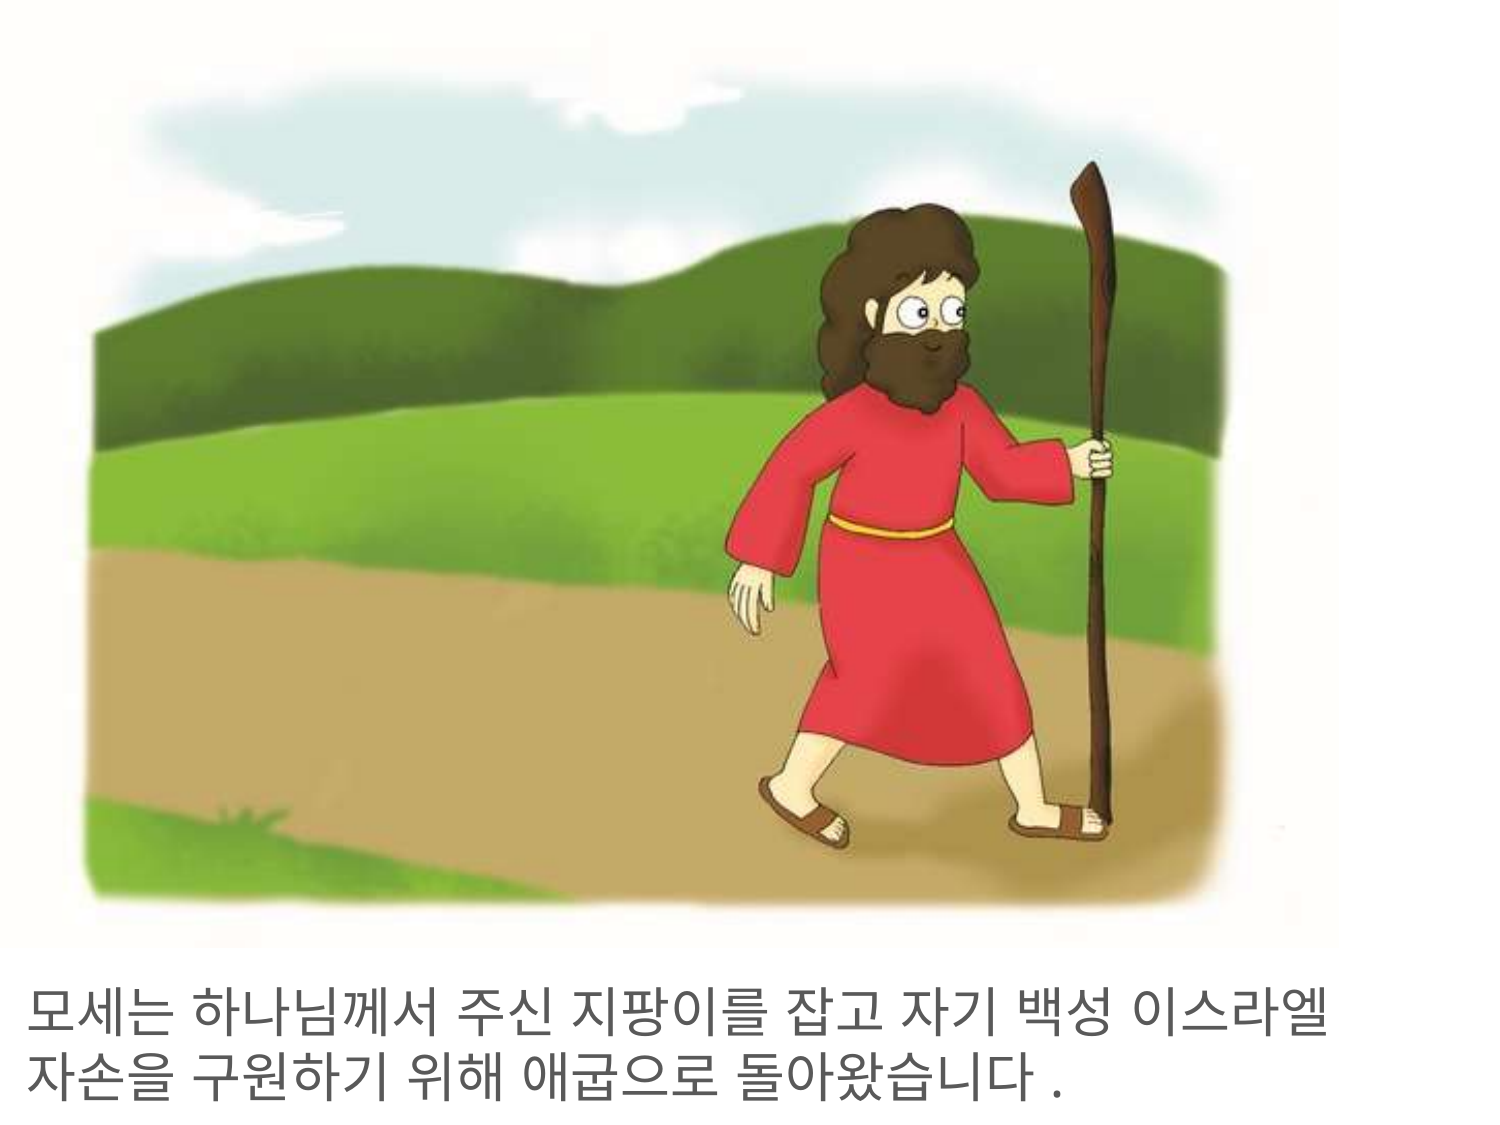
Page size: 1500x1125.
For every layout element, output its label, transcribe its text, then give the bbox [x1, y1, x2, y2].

picture [0, 0, 1339, 948]
text_box 모세는 하나님께서 주신 지팡이를 잡고 자기 백성 이스라엘 자손을 구원하기 위해 애굽으로 돌아왔습니다. [11, 971, 1498, 1116]
